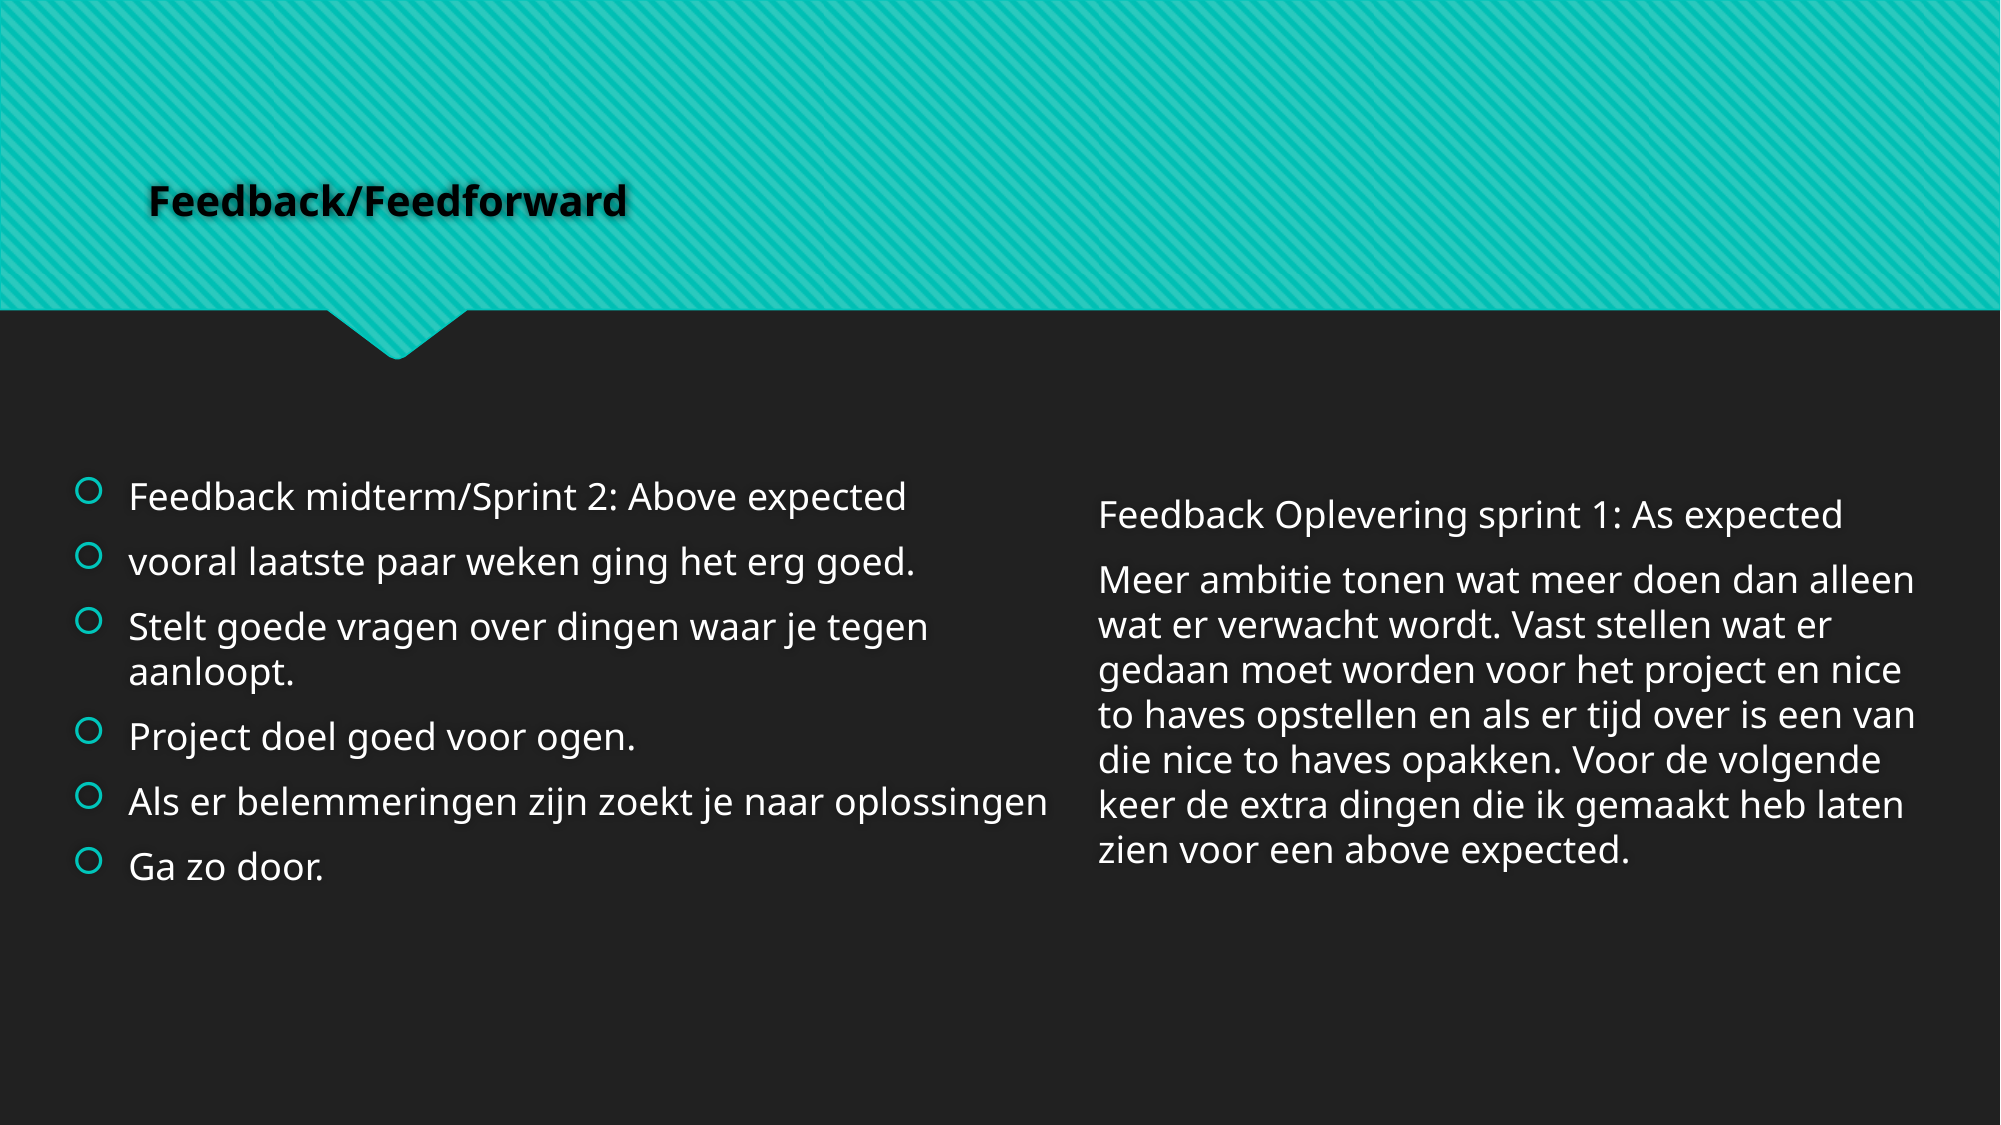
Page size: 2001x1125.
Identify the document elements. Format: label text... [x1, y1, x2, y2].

list Feedback midterm/Sprint 2: Above expected vooral laatste paar weken ging het erg goed. Stelt goede vragen over dingen waar je tegen aanloopt. Project doel goed voor ogen. Als er belemmeringen zijn zoekt je naar oplossingen Ga zo door. [57, 382, 1077, 979]
text_box Feedback Oplevering sprint 1: As expected Meer ambitie tonen wat meer doen dan alleen wat er verwacht wordt. Vast stellen wat er gedaan moet worden voor het project en nice to haves opstellen en als er tijd over is een van die nice to haves opakken. Voor de volgende keer de extra dingen die ik gemaakt heb laten zien voor een above expected. [1083, 382, 1943, 979]
title Feedback/Feedforward [132, 73, 1868, 233]
